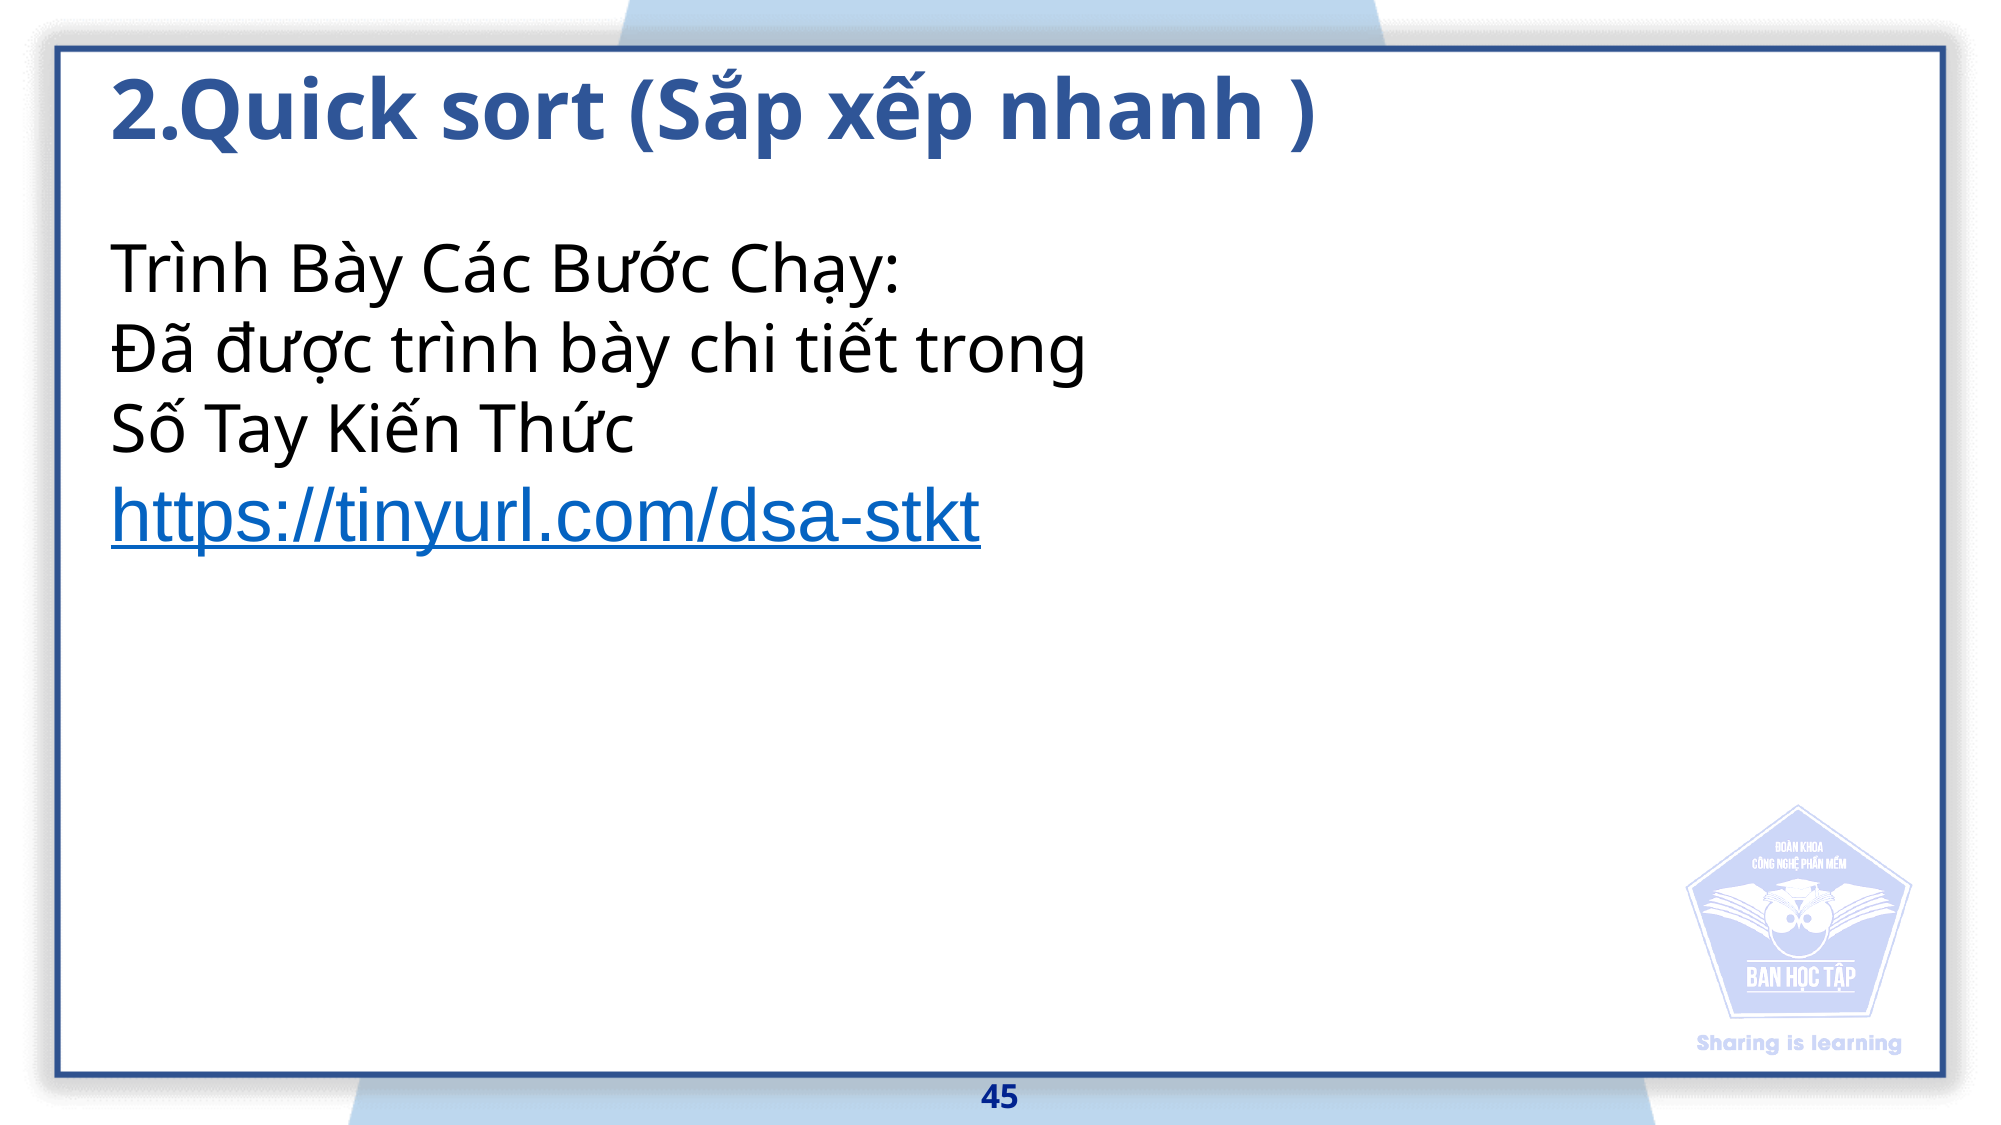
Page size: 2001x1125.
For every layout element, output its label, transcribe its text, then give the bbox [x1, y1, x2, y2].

text_box Trình Bày Các Bước Chạy: Đã được trình bày chi tiết trong Số Tay Kiến Thức https://tinyurl.com/dsa-stkt [95, 218, 1650, 1044]
slide_number 45 [774, 1070, 1225, 1125]
picture [0, 0, 2001, 1125]
title 2.Quick sort (Sắp xếp nhanh ) [95, 135, 1896, 190]
